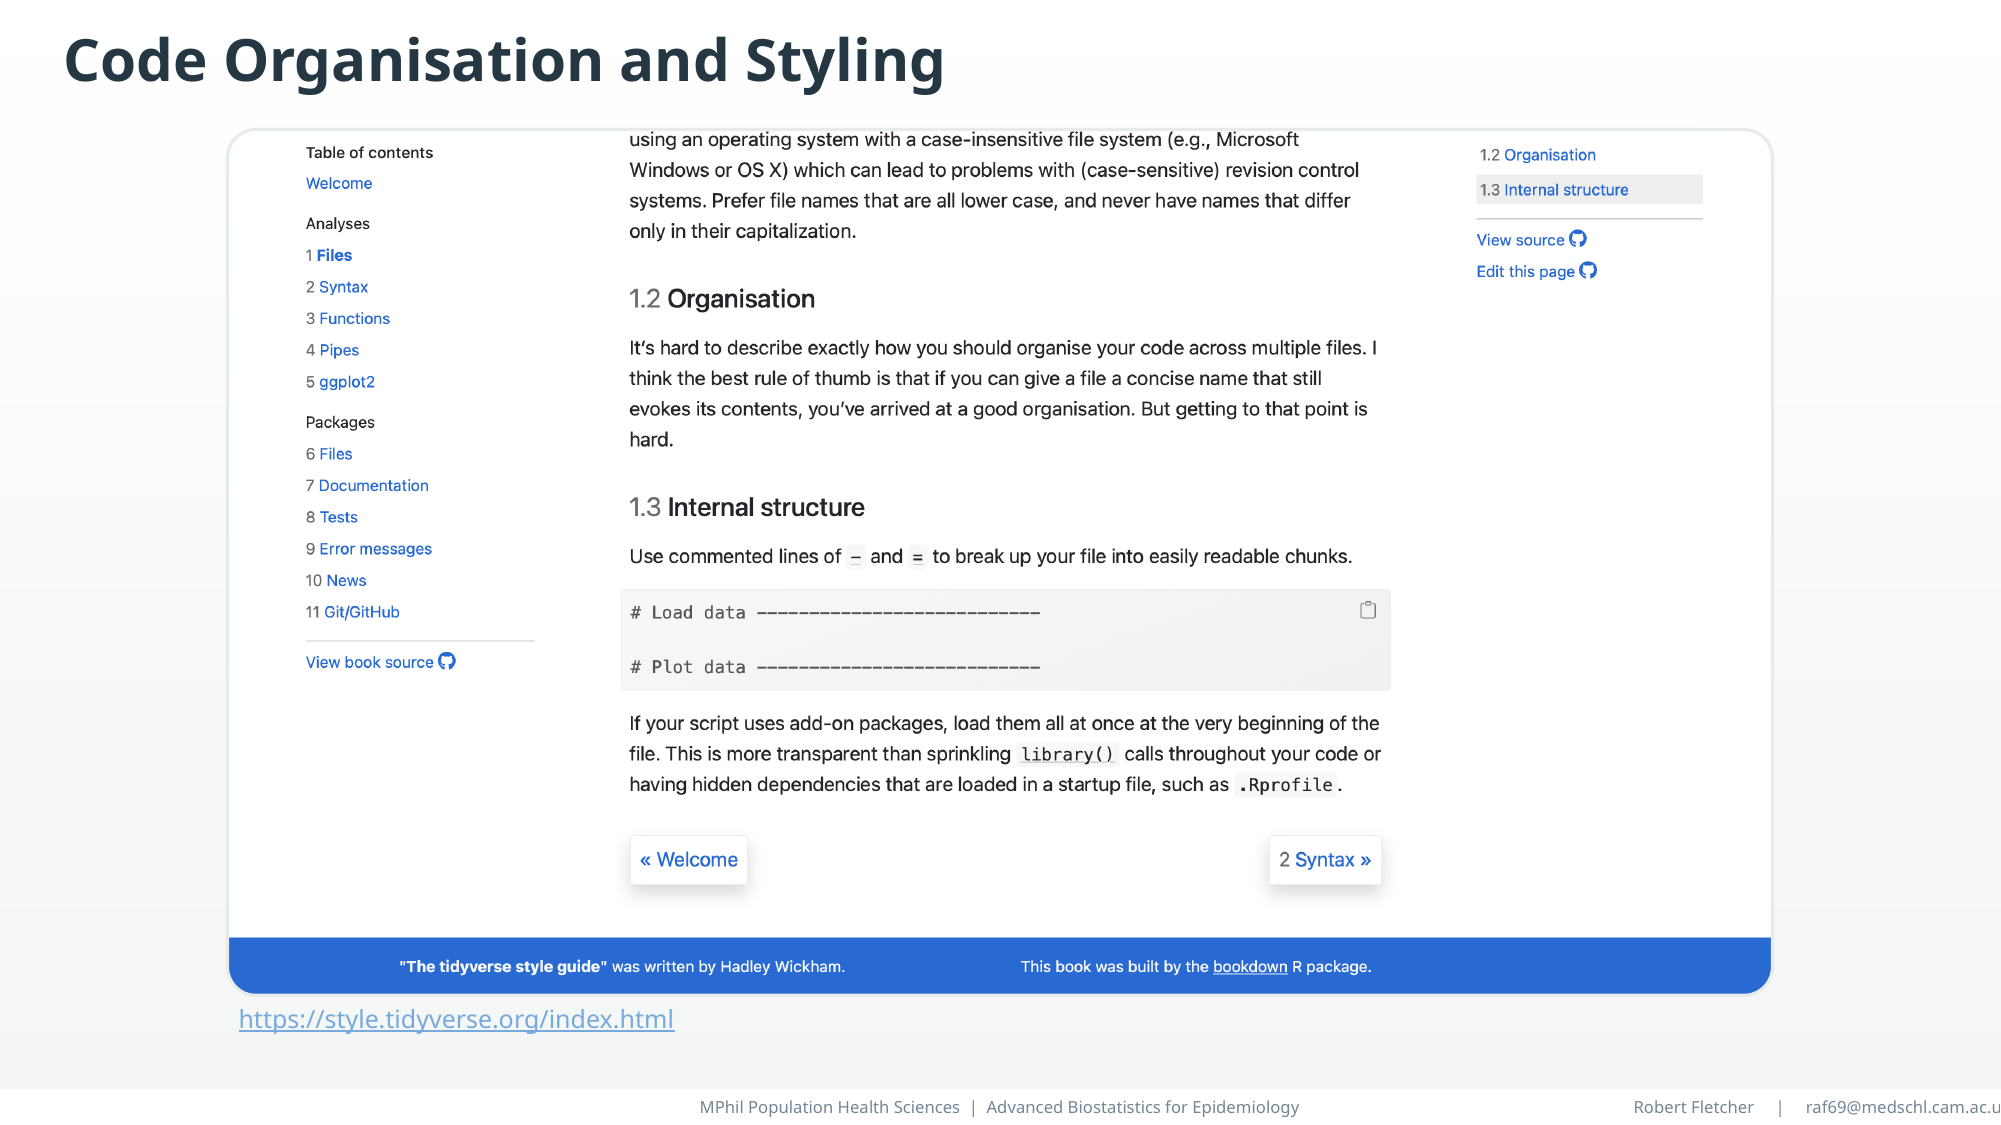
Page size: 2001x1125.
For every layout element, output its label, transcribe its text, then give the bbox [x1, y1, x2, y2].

title Code Organisation and Styling [48, 13, 1774, 111]
text_box MPhil Population Health Sciences | Advanced Biostatistics for Epidemiology [644, 1091, 1356, 1125]
text_box https://style.tidyverse.org/index.html [223, 971, 1459, 1069]
picture [227, 129, 1773, 996]
text_box [0, 0, 2000, 1090]
text_box Robert Fletcher | raf69@medschl.cam.ac.uk [1618, 1091, 2000, 1125]
